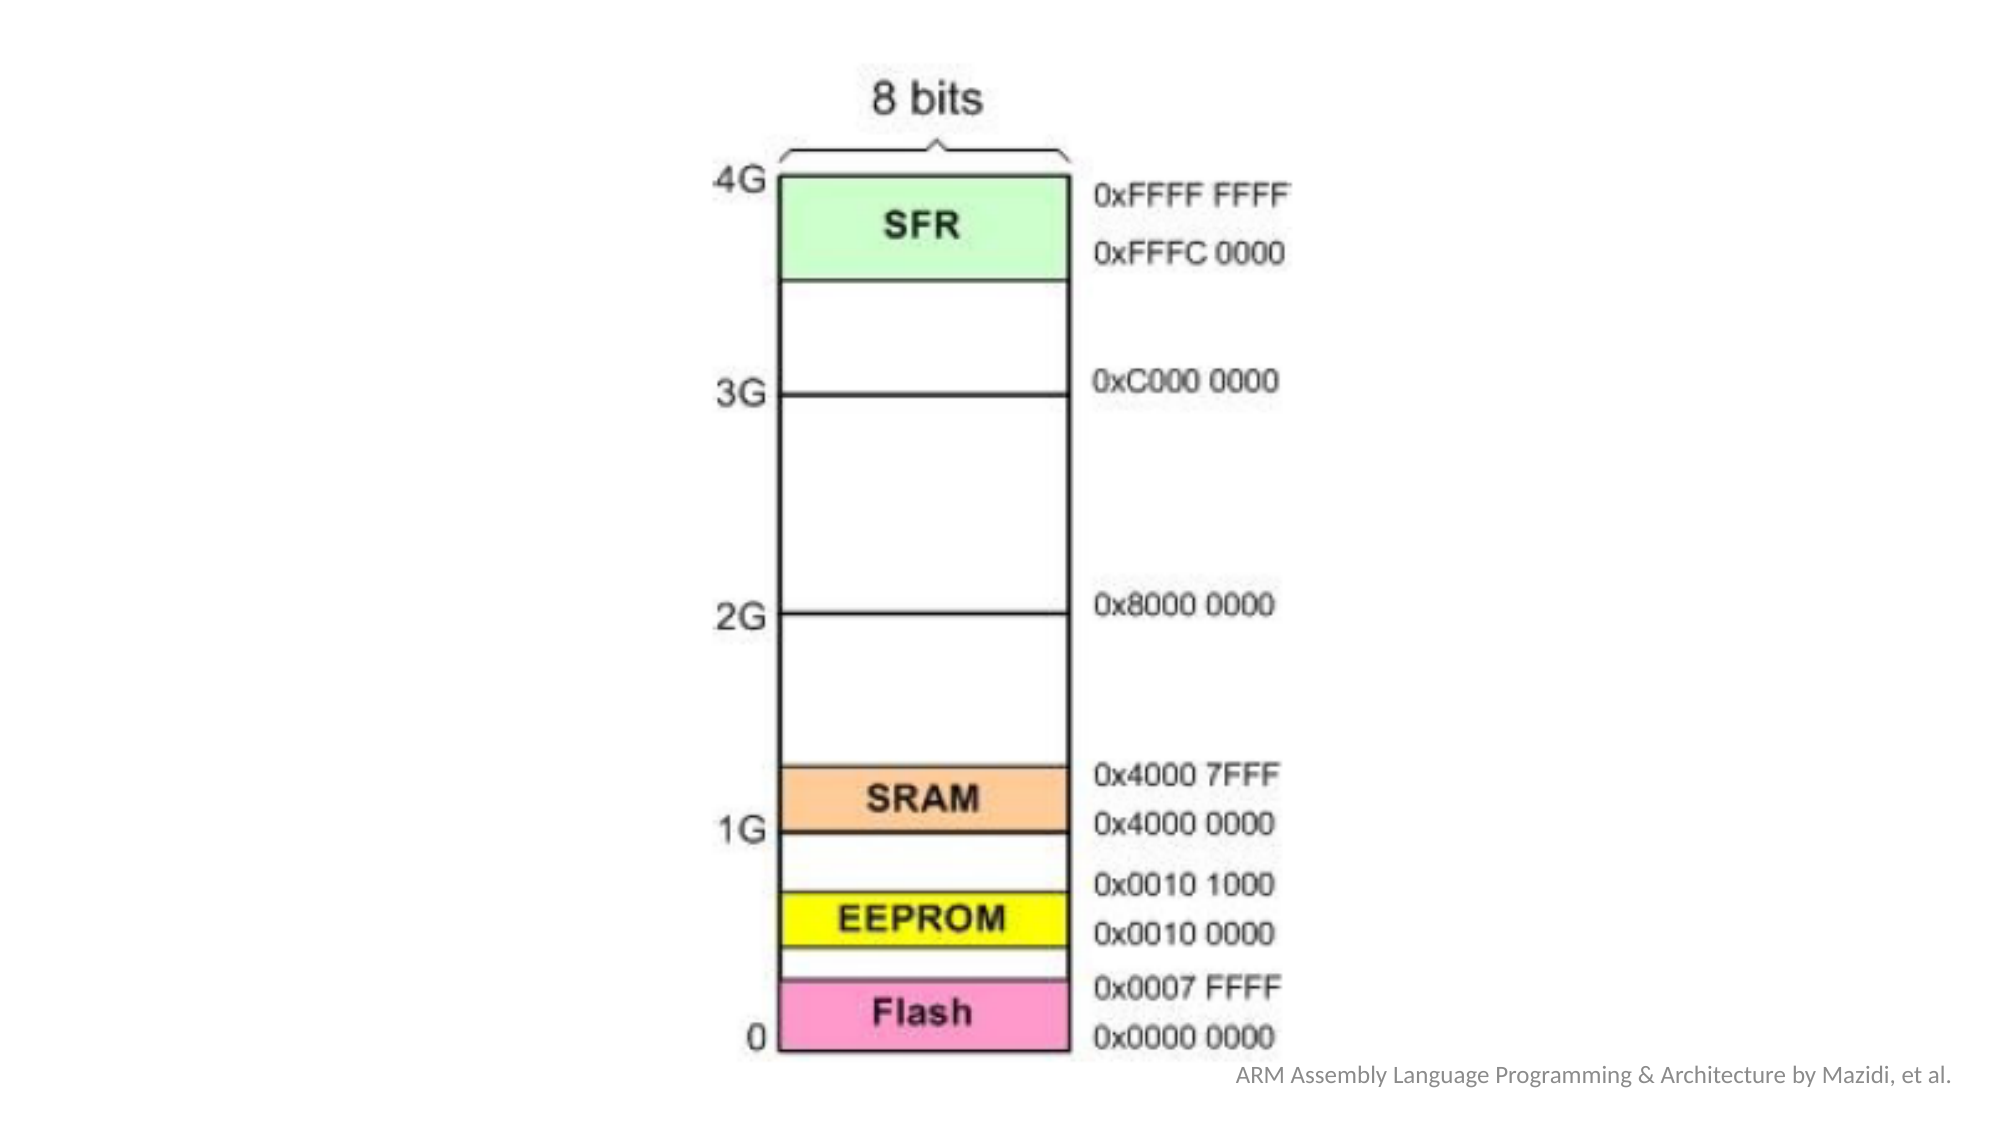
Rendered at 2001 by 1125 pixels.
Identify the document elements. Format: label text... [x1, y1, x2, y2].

footer ARM Assembly Language Programming & Architecture by Mazidi, et al. [1206, 1044, 1983, 1104]
picture [691, 52, 1308, 1075]
